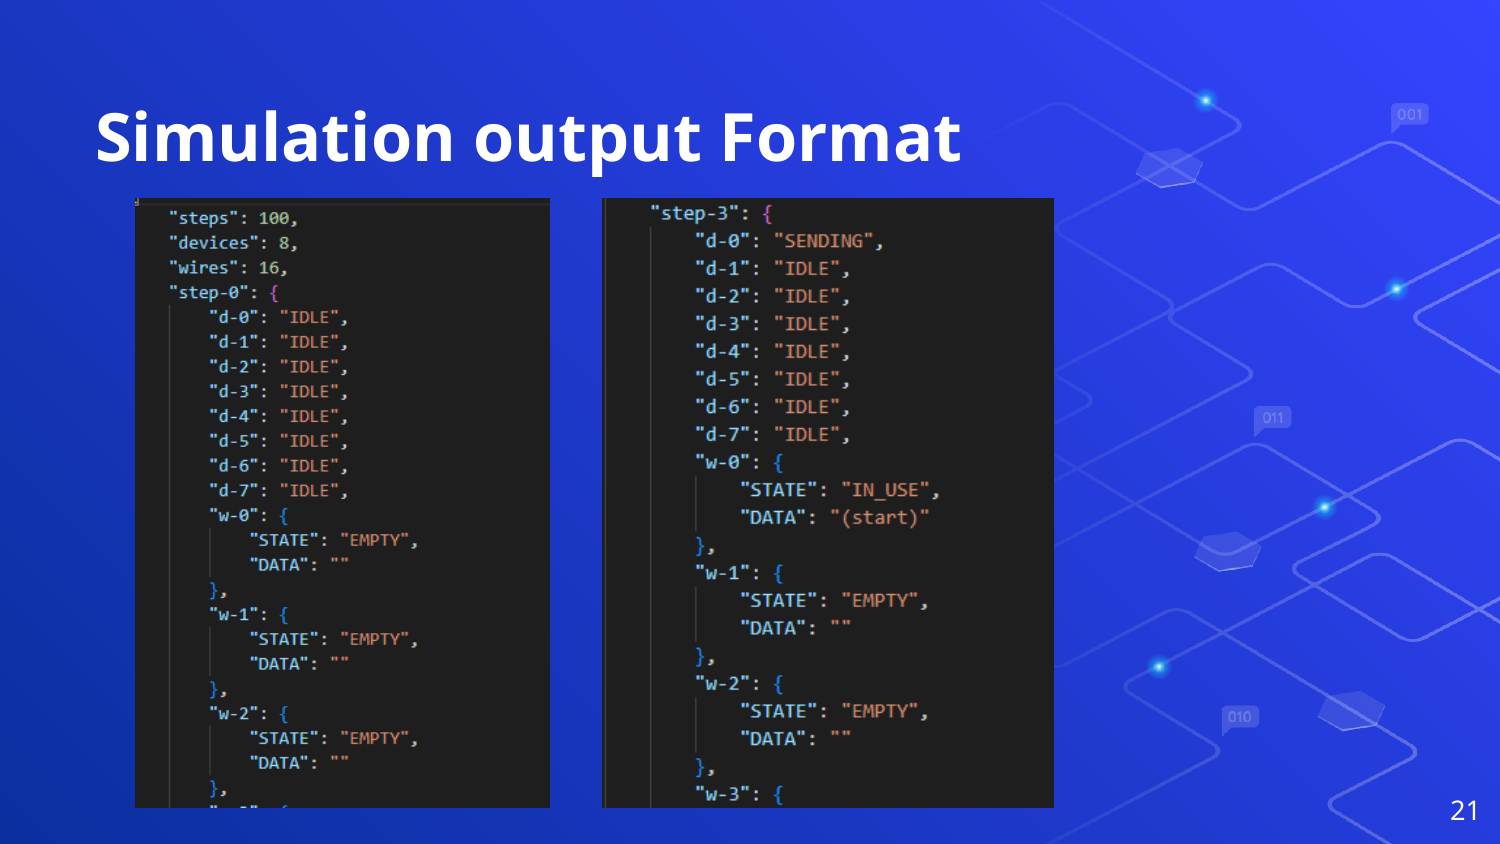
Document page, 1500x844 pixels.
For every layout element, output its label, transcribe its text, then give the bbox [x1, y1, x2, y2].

title Simulation output Format [95, 33, 1146, 175]
slide_number ‹#› [1391, 779, 1482, 844]
picture [0, 0, 1500, 844]
